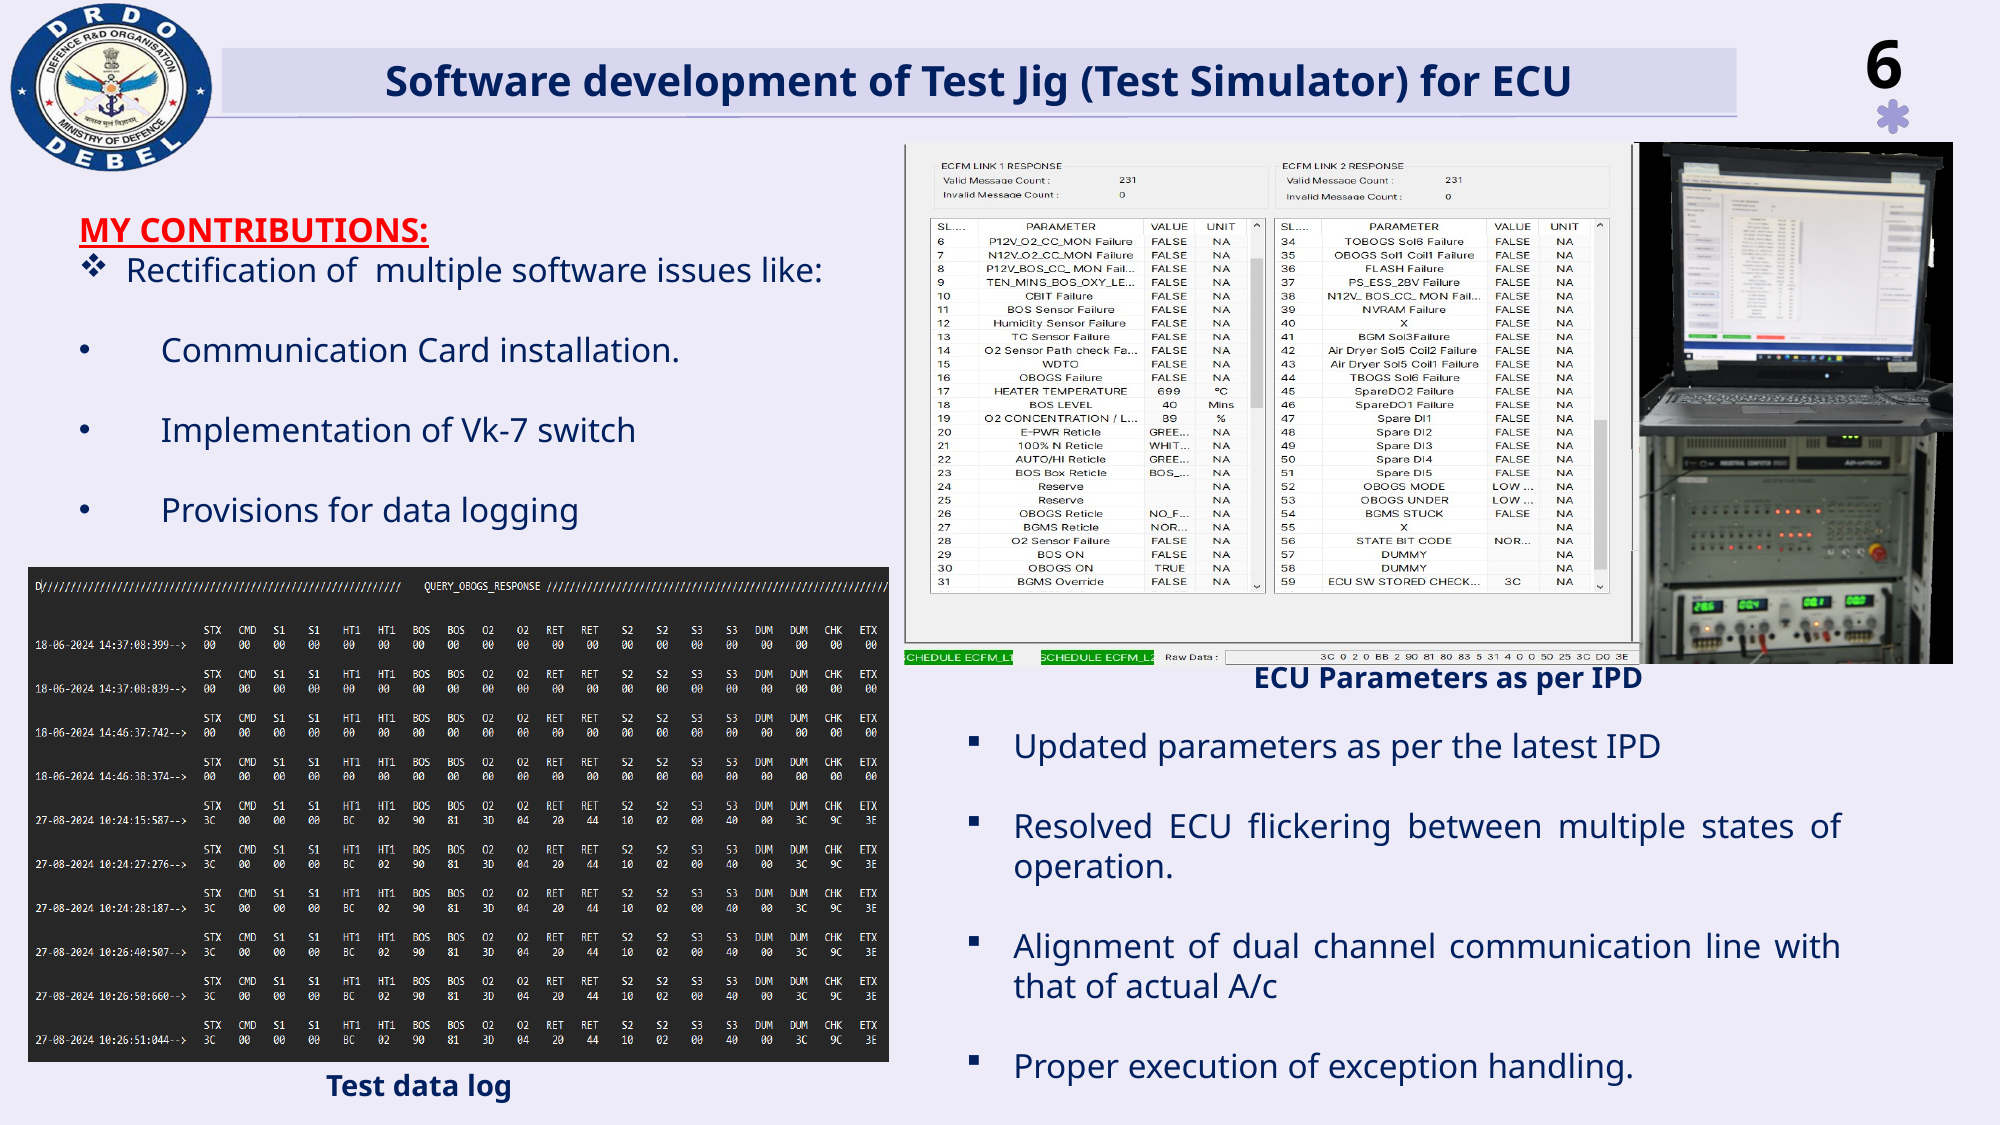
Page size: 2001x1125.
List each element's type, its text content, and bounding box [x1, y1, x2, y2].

text_box Software development of Test Jig (Test Simulator) for ECU [223, 47, 1737, 113]
picture [0, 0, 223, 180]
text_box Updated parameters as per the latest IPD Resolved ECU flickering between multiple states of operation. Alignment of dual channel communication line with that of actual A/c Proper execution of exception handling. [951, 718, 1858, 1093]
slide_number 6 [1857, 21, 1904, 101]
text_box ECU Parameters as per IPD [1238, 664, 1659, 702]
picture [1876, 98, 1910, 135]
text_box MY CONTRIBUTIONS: Rectification of multiple software issues like: Communication Card installation. Implementation of Vk-7 switch Provisions for data logging [64, 201, 904, 576]
picture [28, 567, 889, 1063]
picture [904, 142, 1953, 667]
text_box Test data log [311, 1063, 535, 1110]
